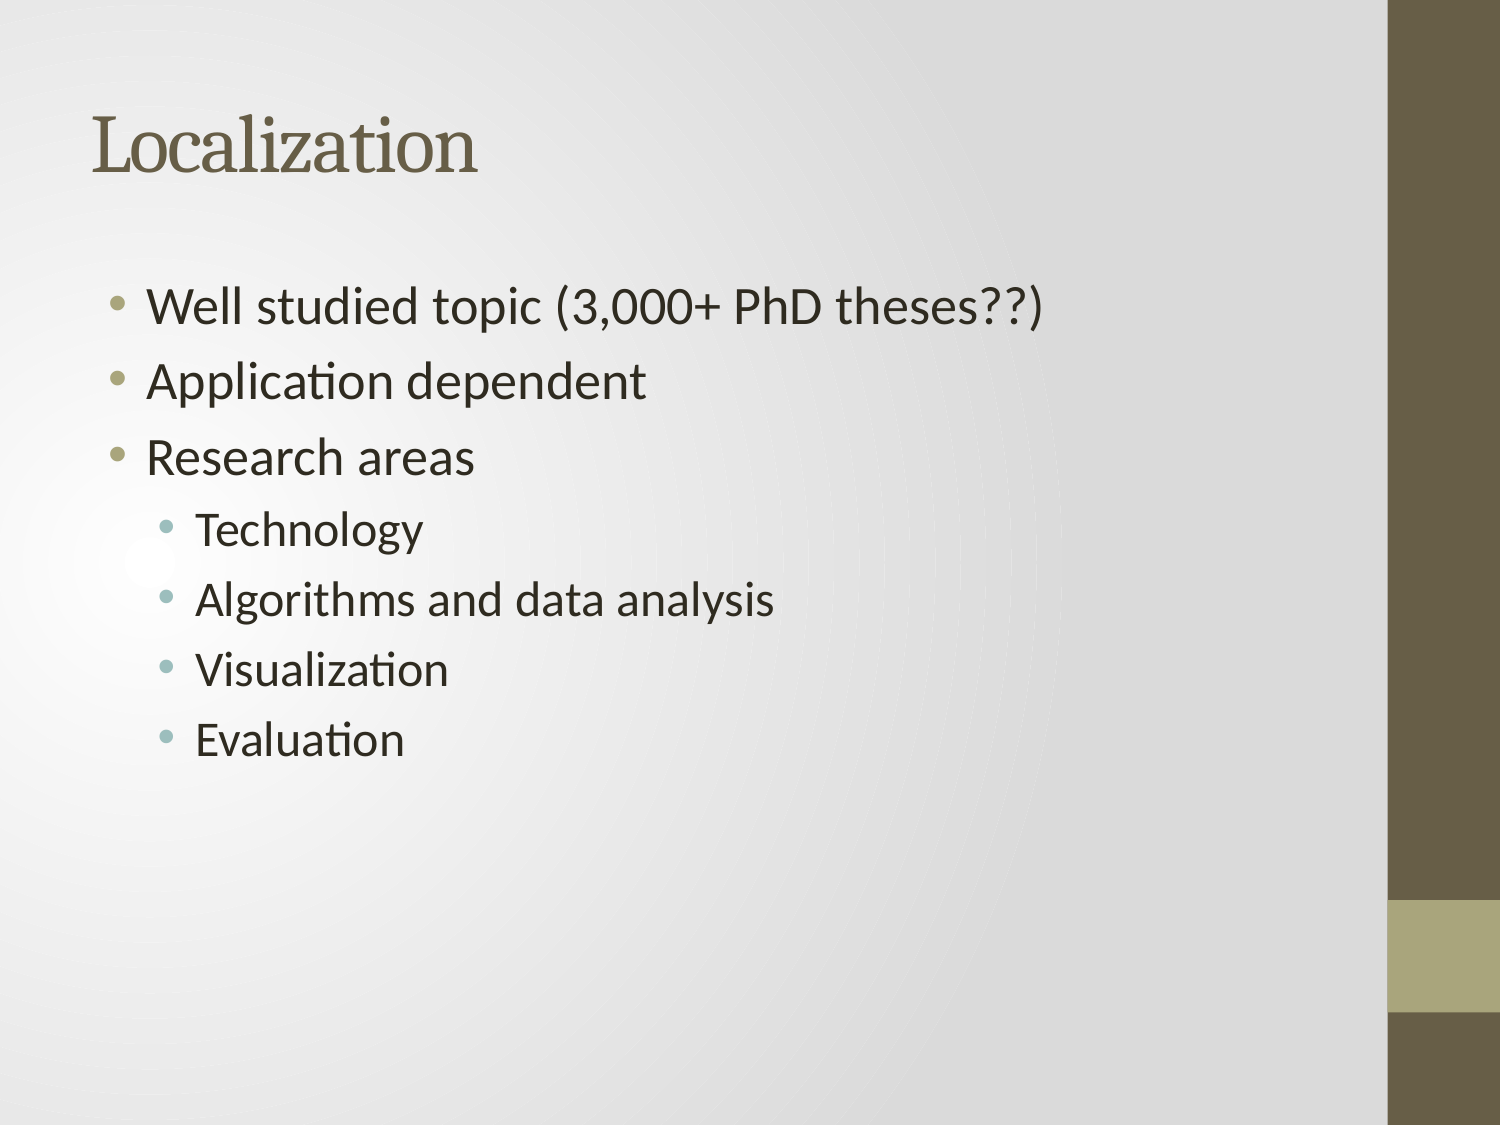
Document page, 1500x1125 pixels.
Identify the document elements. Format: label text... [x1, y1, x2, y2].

list Well studied topic (3,000+ PhD theses??) Application dependent Research areas Technology Algorithms and data analysis Visualization Evaluation [75, 262, 1325, 1050]
title Localization [75, 45, 1325, 233]
